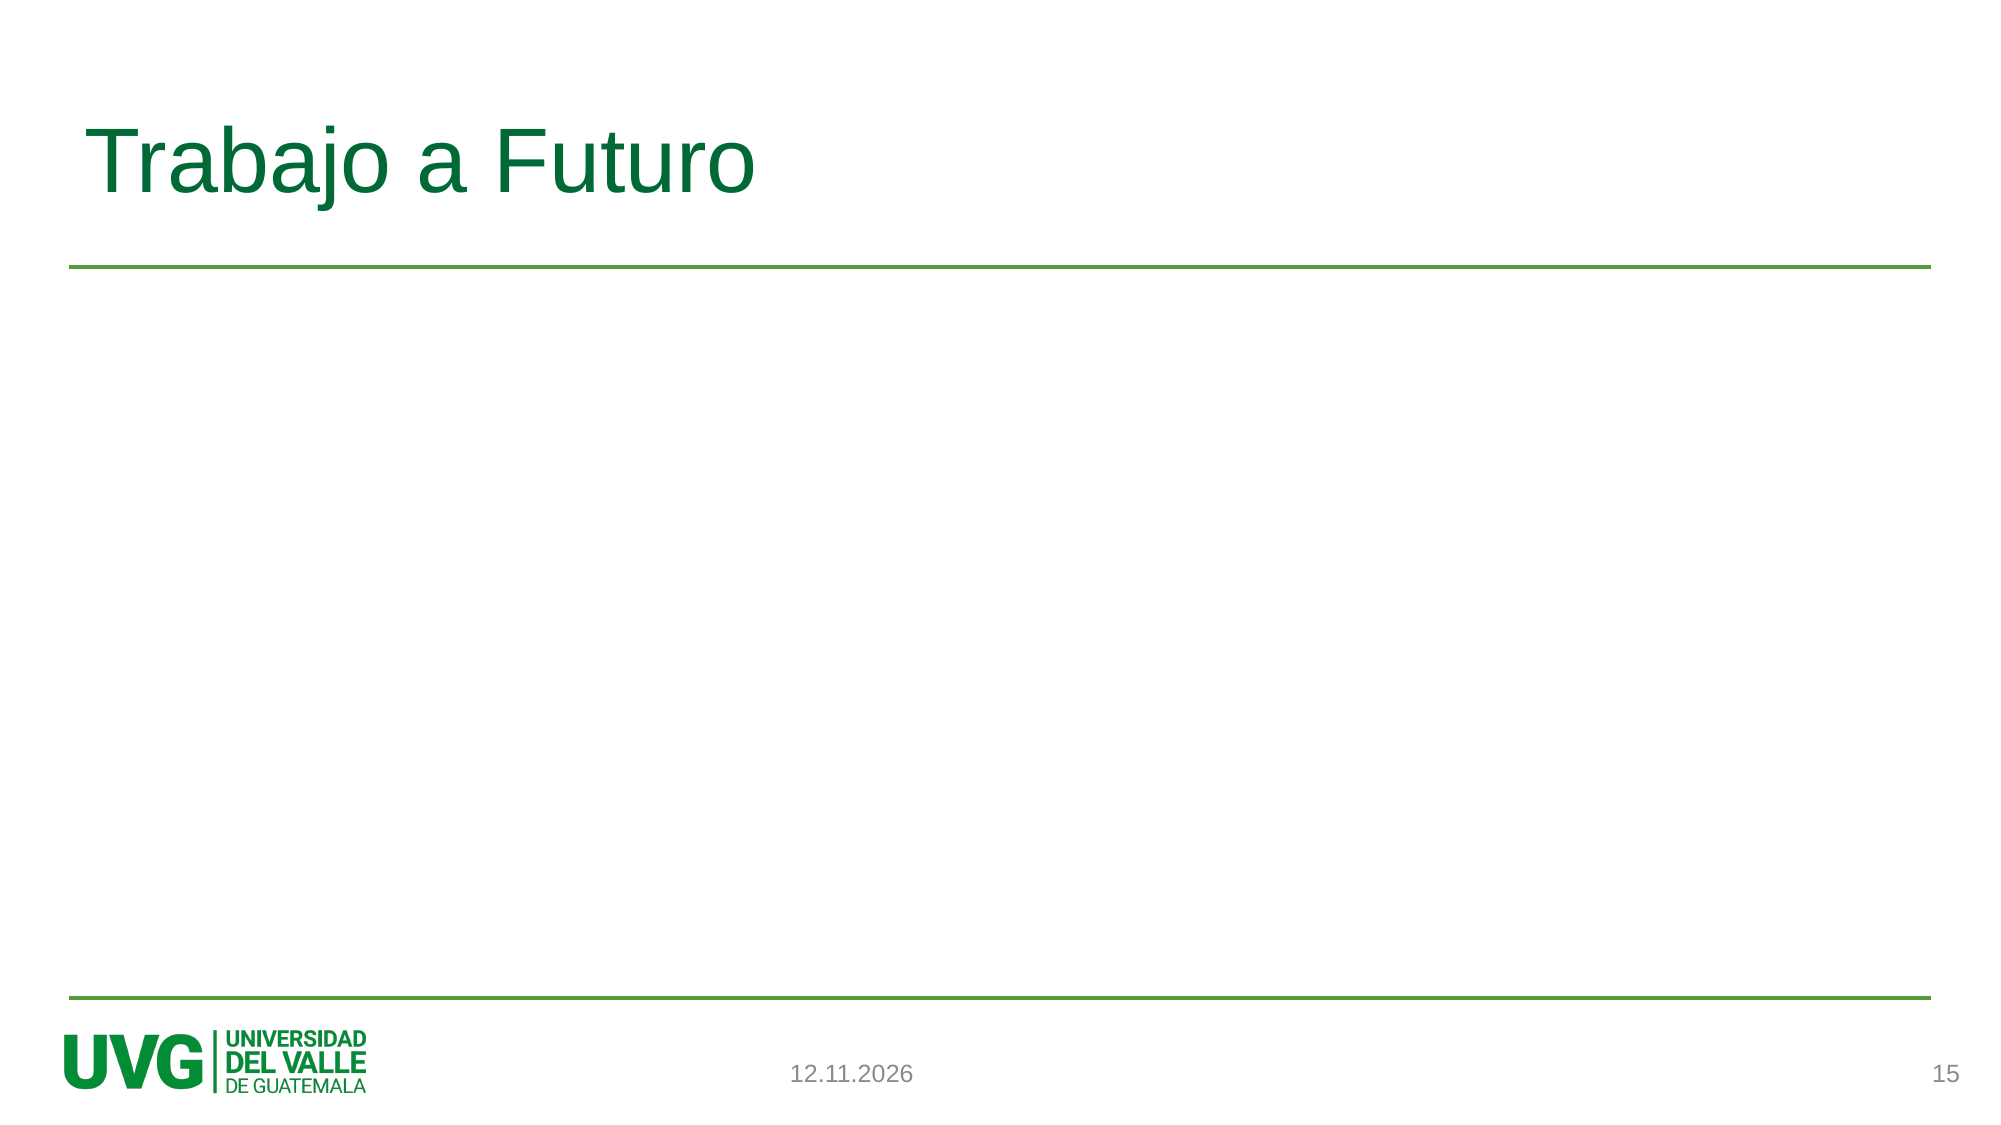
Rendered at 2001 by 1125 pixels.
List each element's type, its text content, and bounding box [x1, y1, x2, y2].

slide_number 15 [1524, 1042, 1975, 1103]
title Trabajo a Futuro [69, 59, 1931, 266]
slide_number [774, 1042, 1225, 1103]
